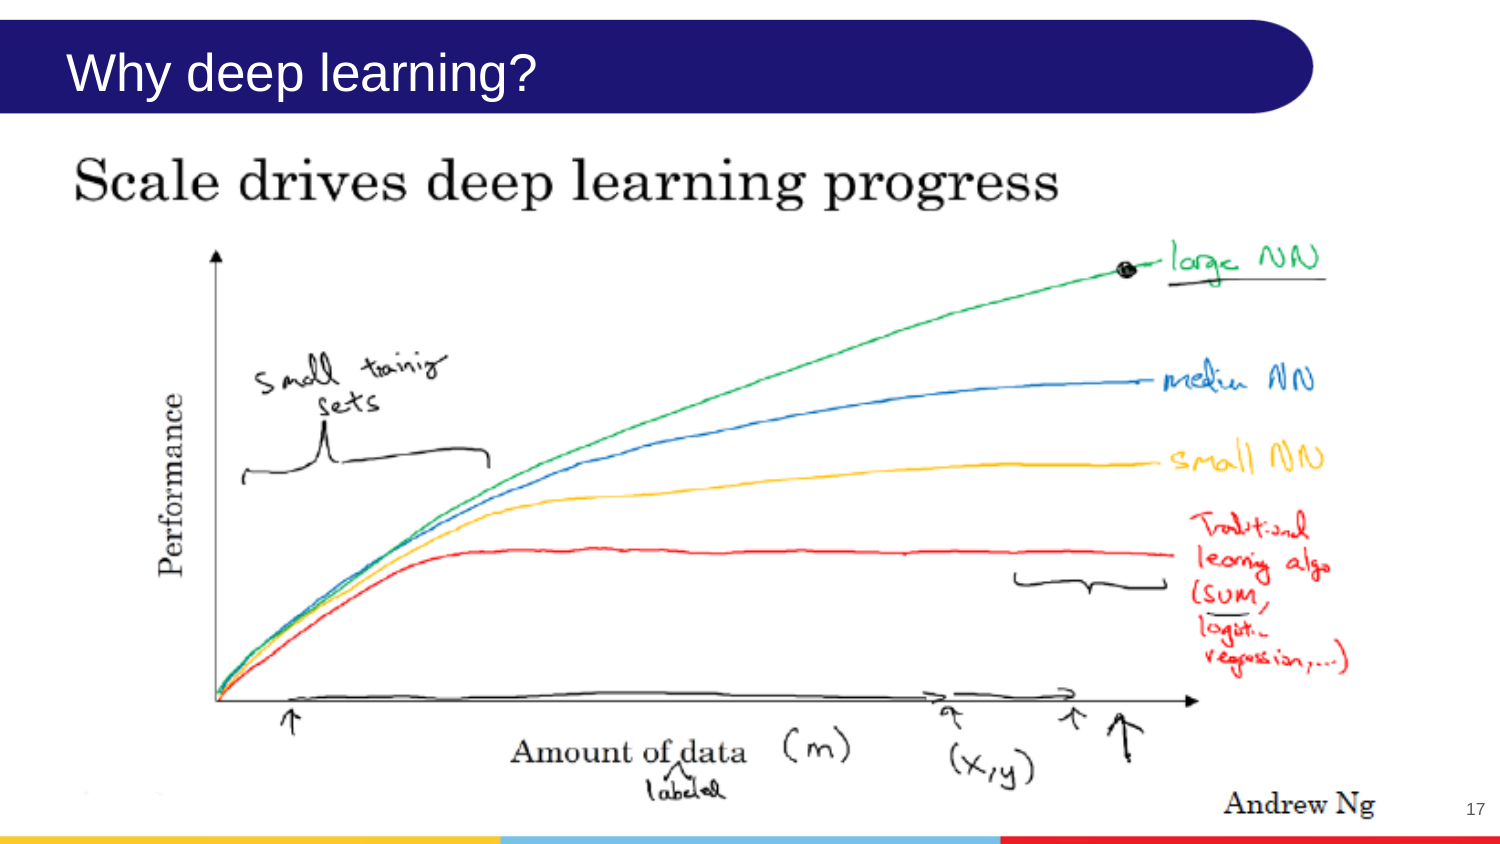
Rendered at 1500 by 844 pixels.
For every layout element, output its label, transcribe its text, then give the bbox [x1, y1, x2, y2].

picture [0, 0, 1500, 844]
slide_number 17 [1410, 782, 1500, 834]
title Why deep learning? [51, 23, 1449, 118]
